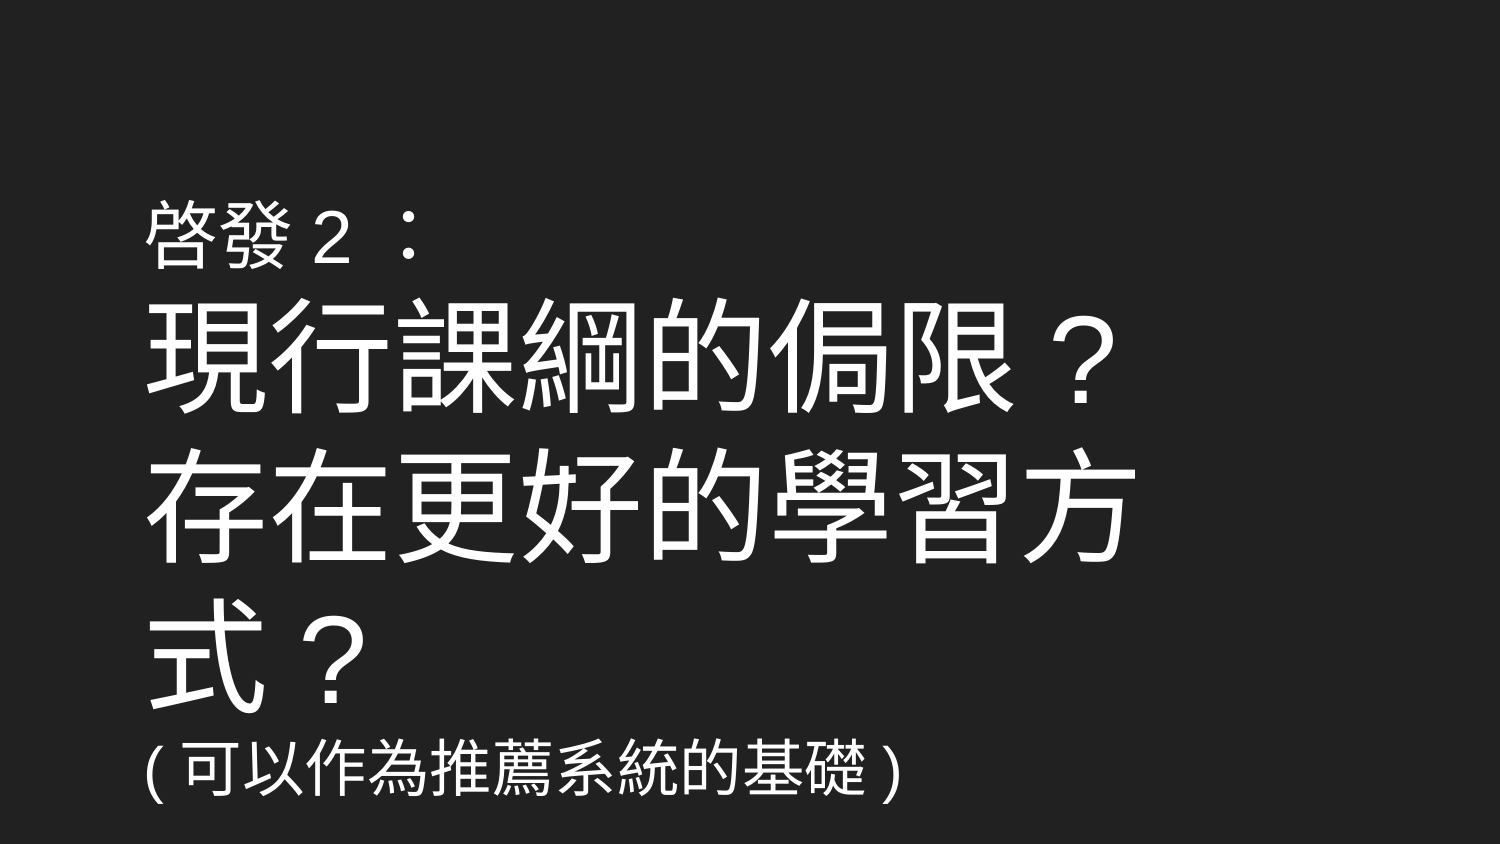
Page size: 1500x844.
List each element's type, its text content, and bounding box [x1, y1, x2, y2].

text_box 啓發2： 現行課綱的侷限? 存在更好的學習方式? (可以作為推薦系統的基礎) [128, 173, 1371, 606]
